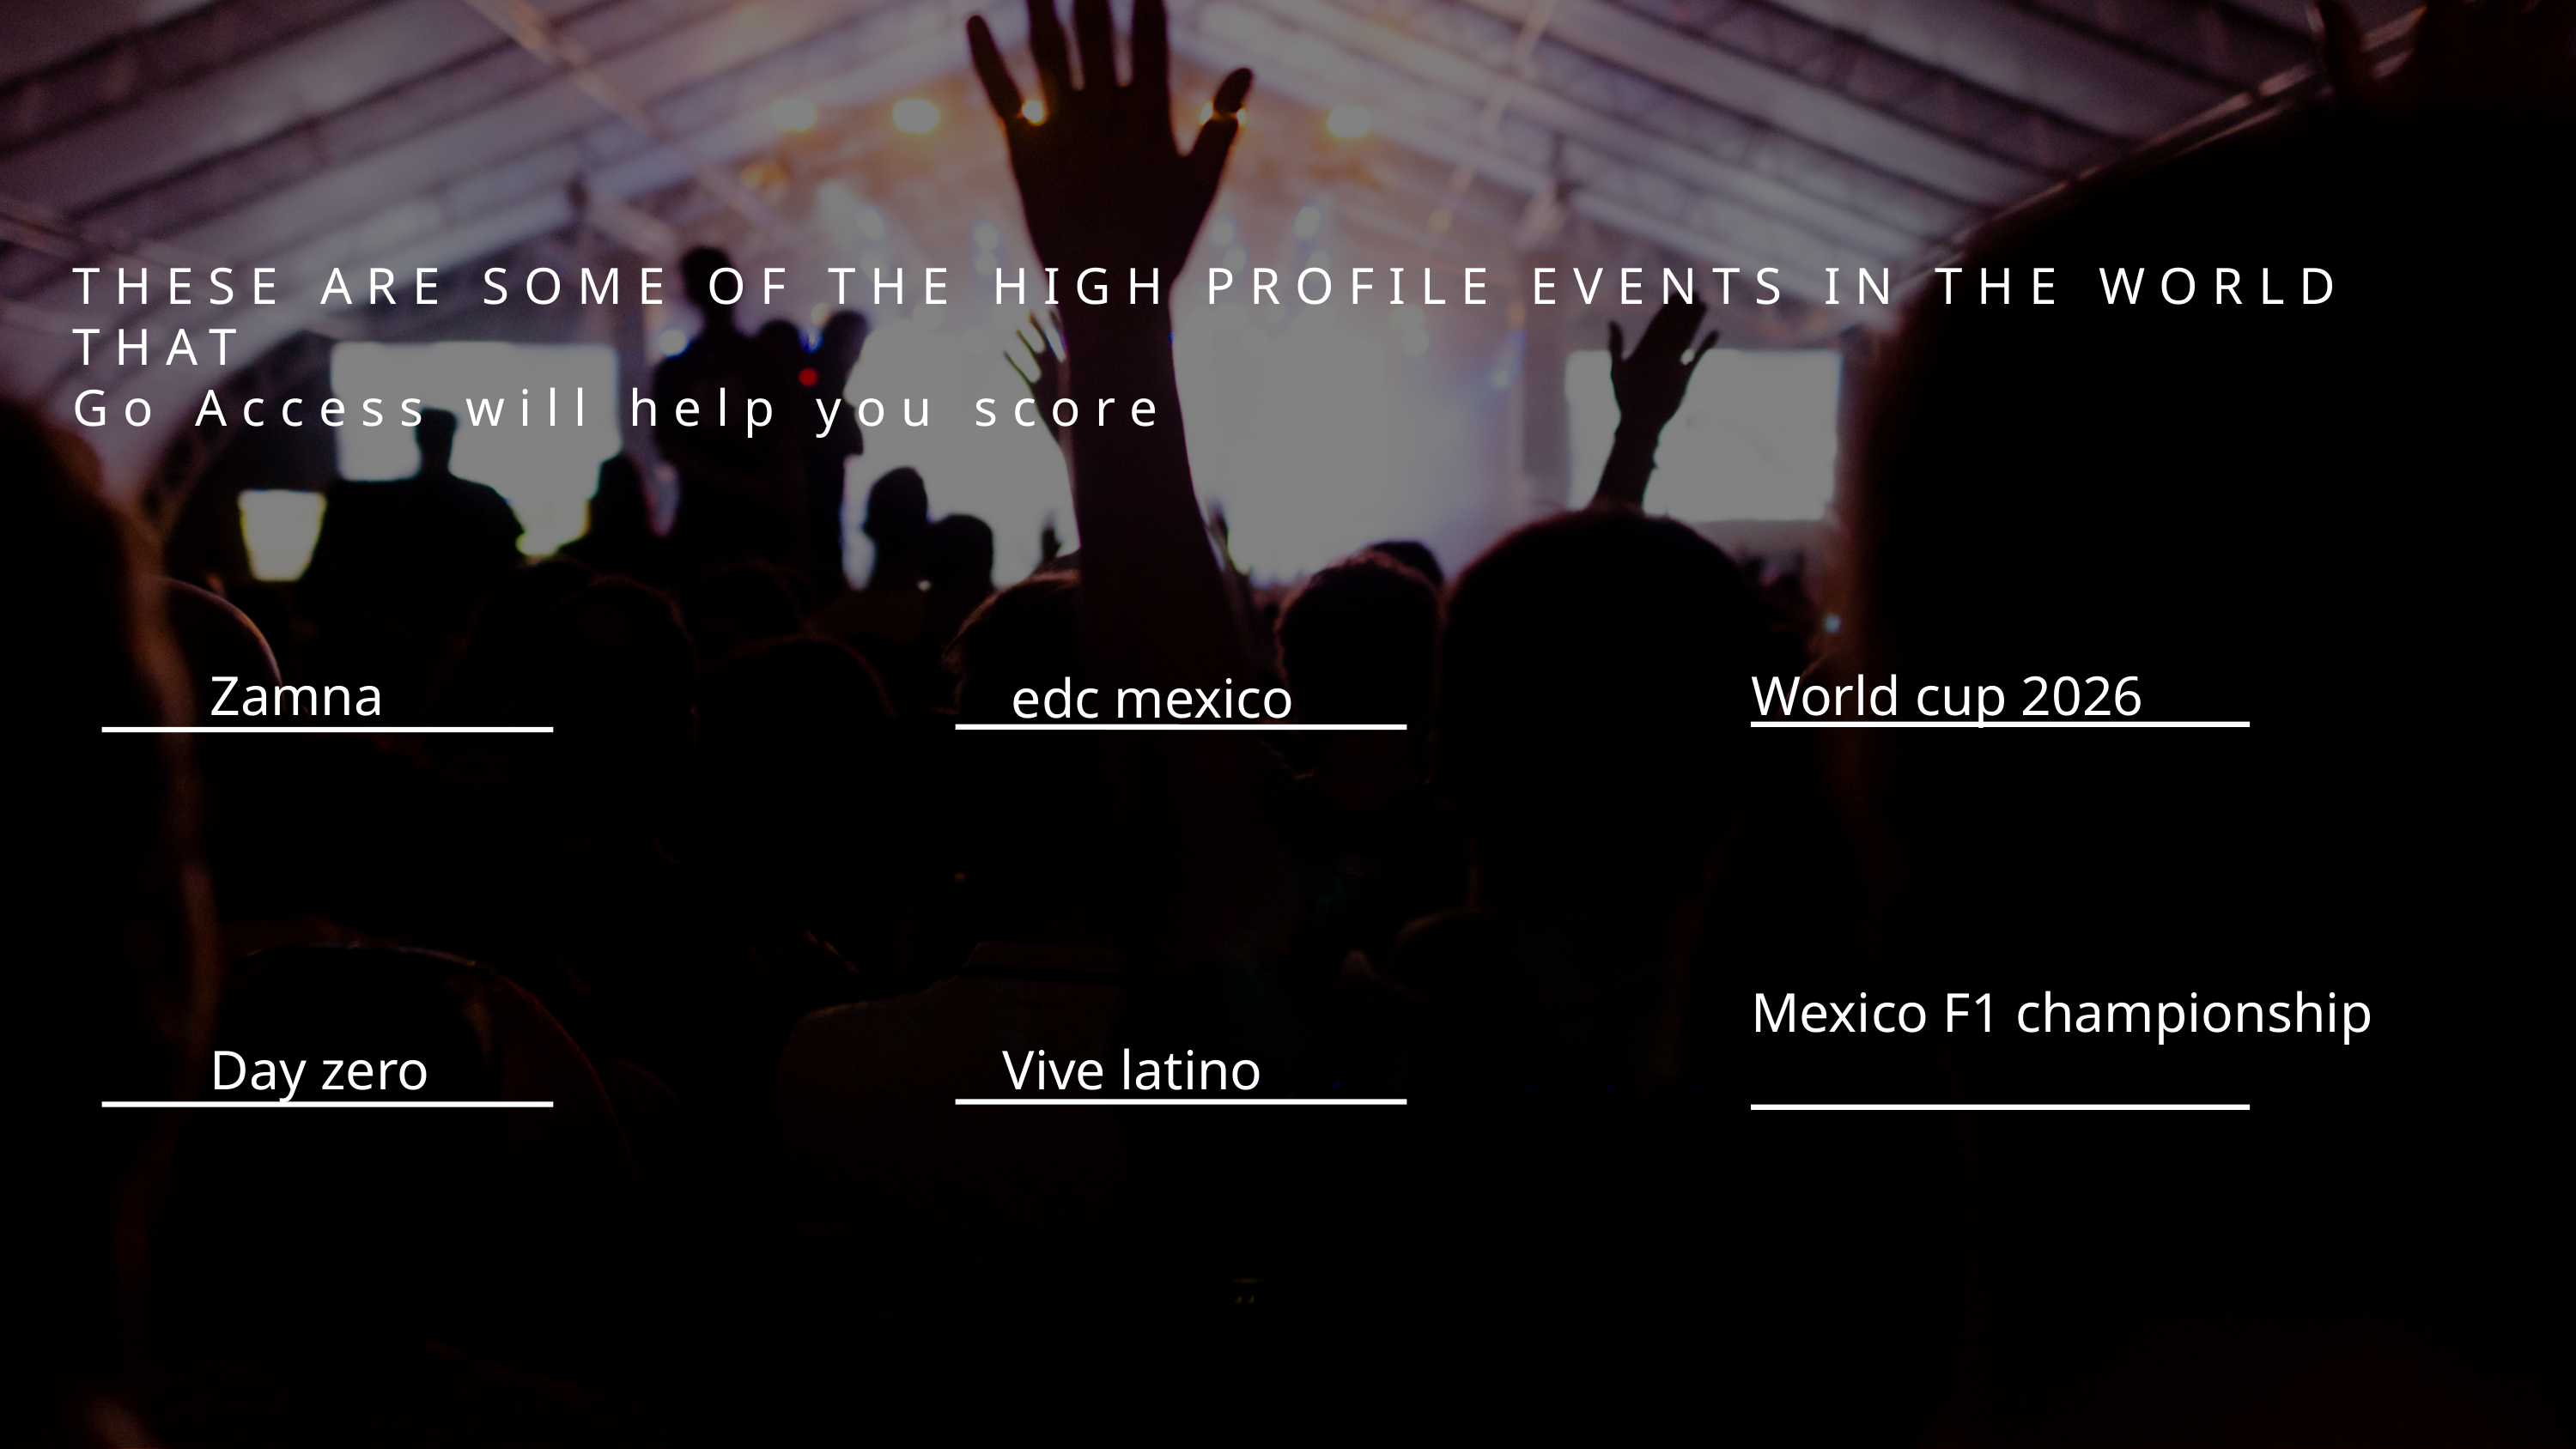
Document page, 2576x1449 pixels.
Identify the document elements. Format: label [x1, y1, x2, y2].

text_box [0, 0, 2576, 1449]
